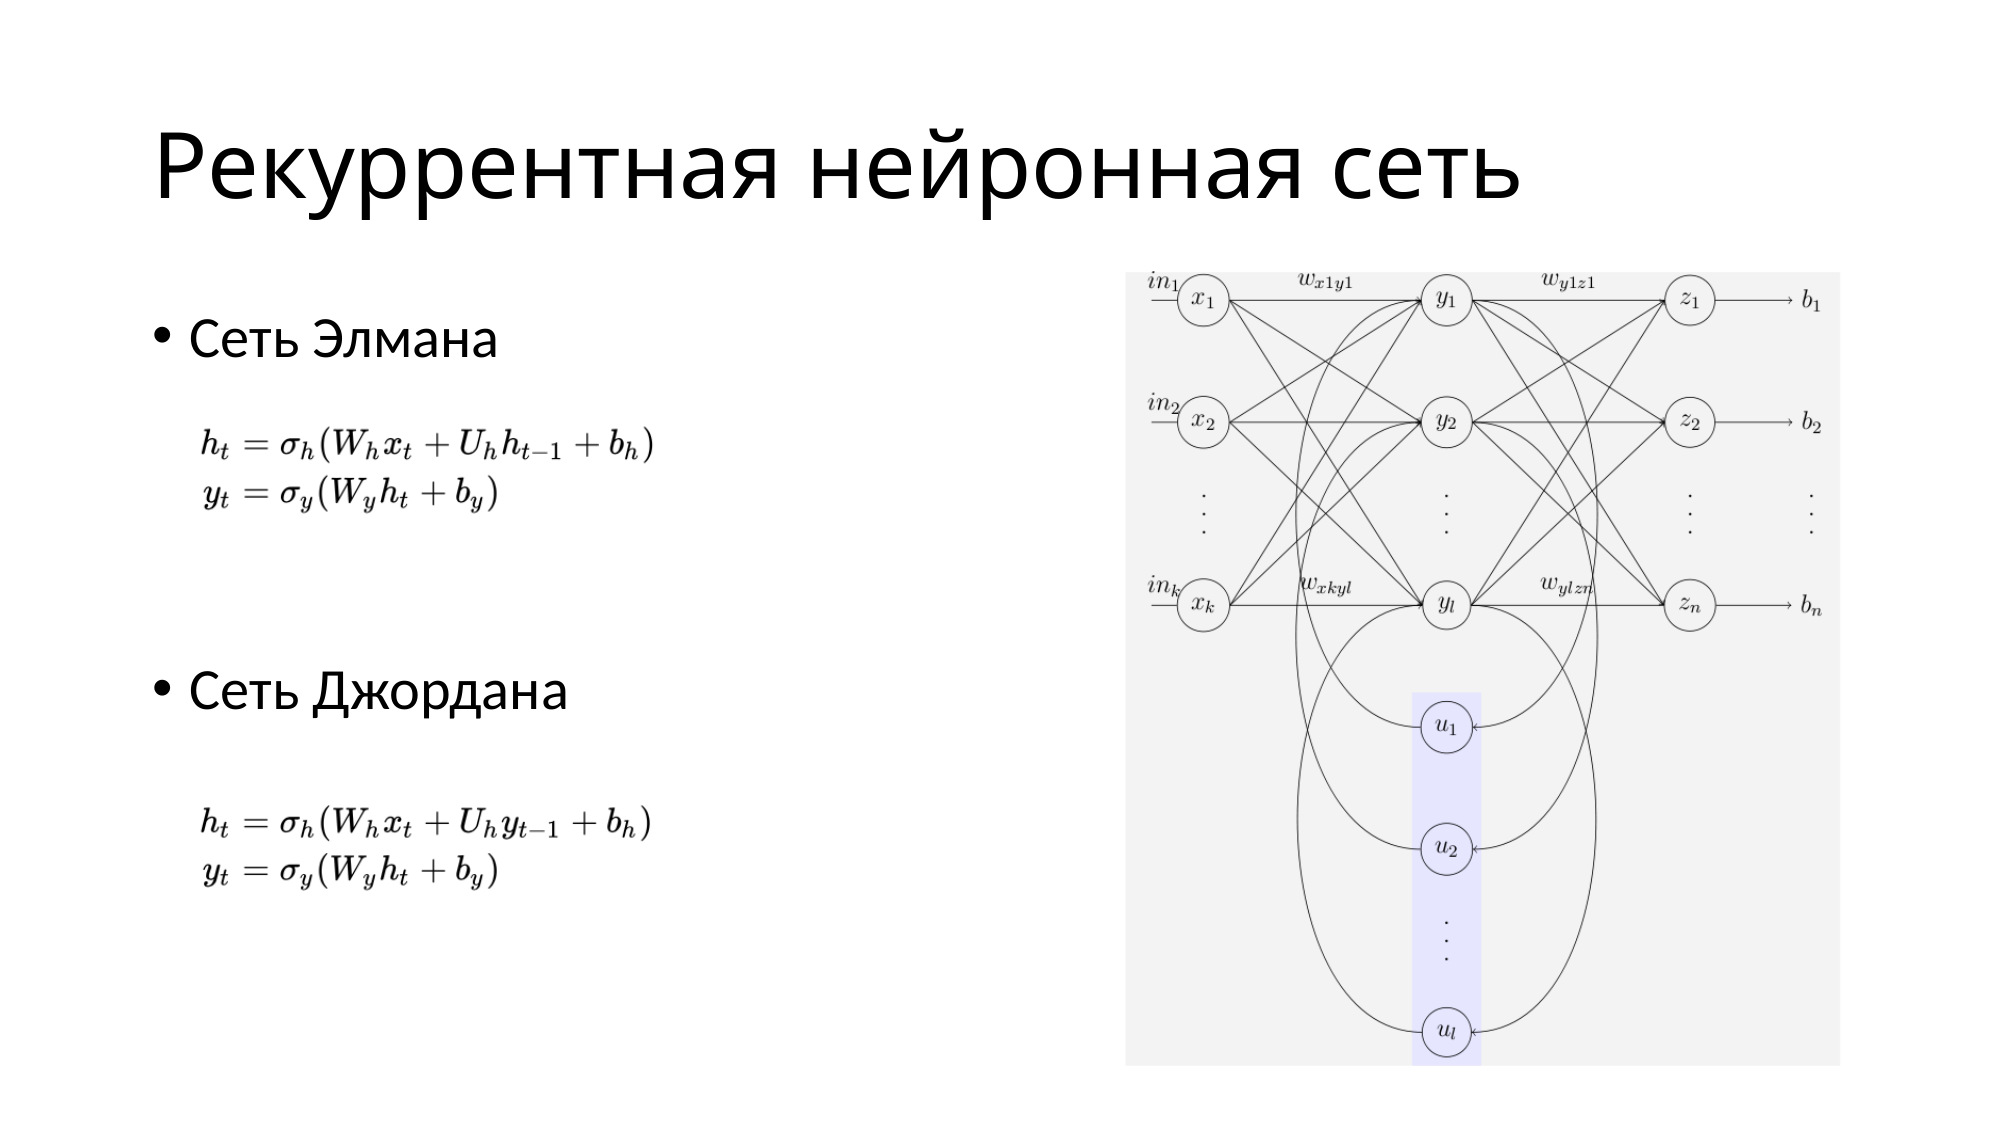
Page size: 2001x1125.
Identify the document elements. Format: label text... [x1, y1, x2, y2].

picture [180, 798, 674, 899]
text_box Сеть Джордана [137, 651, 905, 768]
list Сеть Элмана [137, 299, 905, 416]
picture [1124, 270, 1841, 1066]
title Рекуррентная нейронная сеть [137, 59, 1863, 278]
picture [159, 415, 674, 522]
